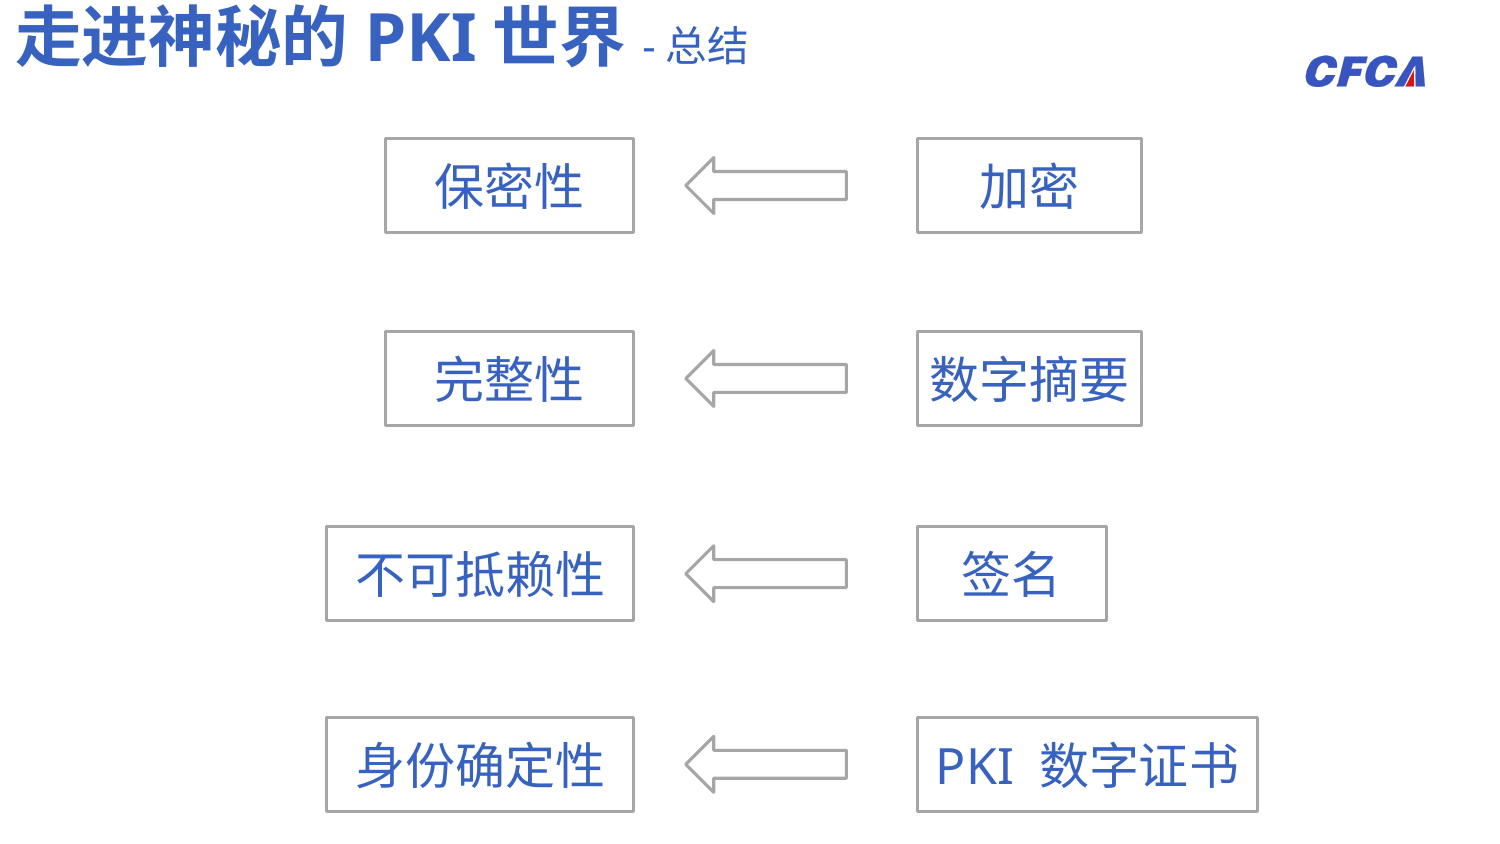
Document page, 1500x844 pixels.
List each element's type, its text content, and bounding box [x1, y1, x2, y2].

text_box 不可抵赖性 [326, 526, 634, 621]
picture [1305, 55, 1425, 87]
text_box [685, 350, 847, 407]
text_box 保密性 [385, 138, 634, 233]
text_box 走进神秘的PKI世界-总结 [0, 0, 846, 70]
text_box 签名 [917, 526, 1107, 621]
text_box 数字摘要 [917, 331, 1142, 426]
text_box 身份确定性 [326, 717, 634, 812]
text_box [685, 736, 847, 793]
text_box [685, 545, 847, 602]
text_box 加密 [917, 138, 1142, 233]
text_box PKI 数字证书 [917, 717, 1258, 812]
text_box [685, 157, 847, 214]
text_box 完整性 [385, 331, 634, 426]
